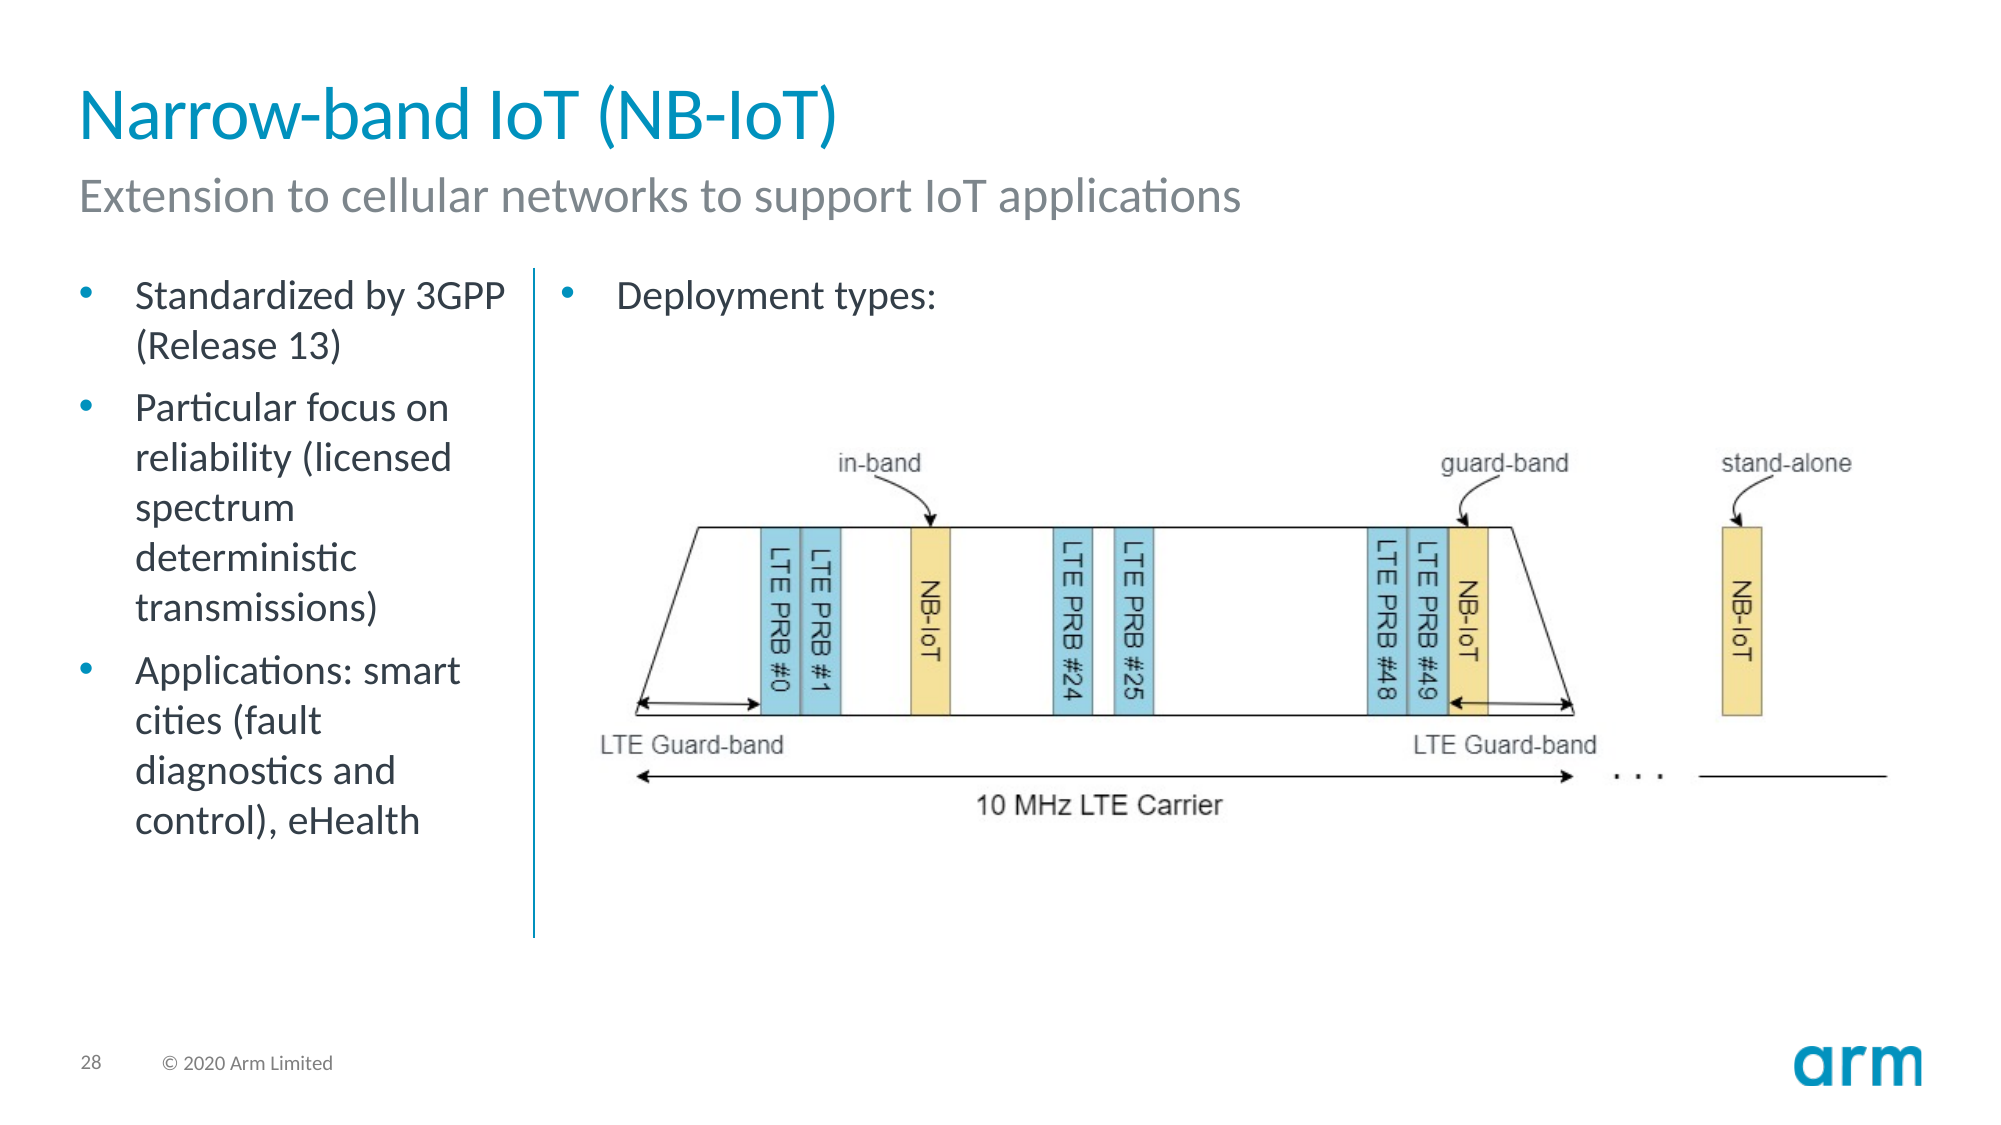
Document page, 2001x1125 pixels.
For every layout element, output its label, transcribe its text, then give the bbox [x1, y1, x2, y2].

list Deployment types: [560, 267, 1922, 938]
list Extension to cellular networks to support IoT applications [78, 162, 1922, 220]
list Standardized by 3GPP (Release 13) Particular focus on reliability (licensed spectrum deterministic transmissions) Applications: smart cities (fault diagnostics and control), eHealth [78, 267, 509, 938]
picture [590, 447, 1891, 823]
title Narrow-band IoT (NB-IoT) [78, 78, 1922, 162]
